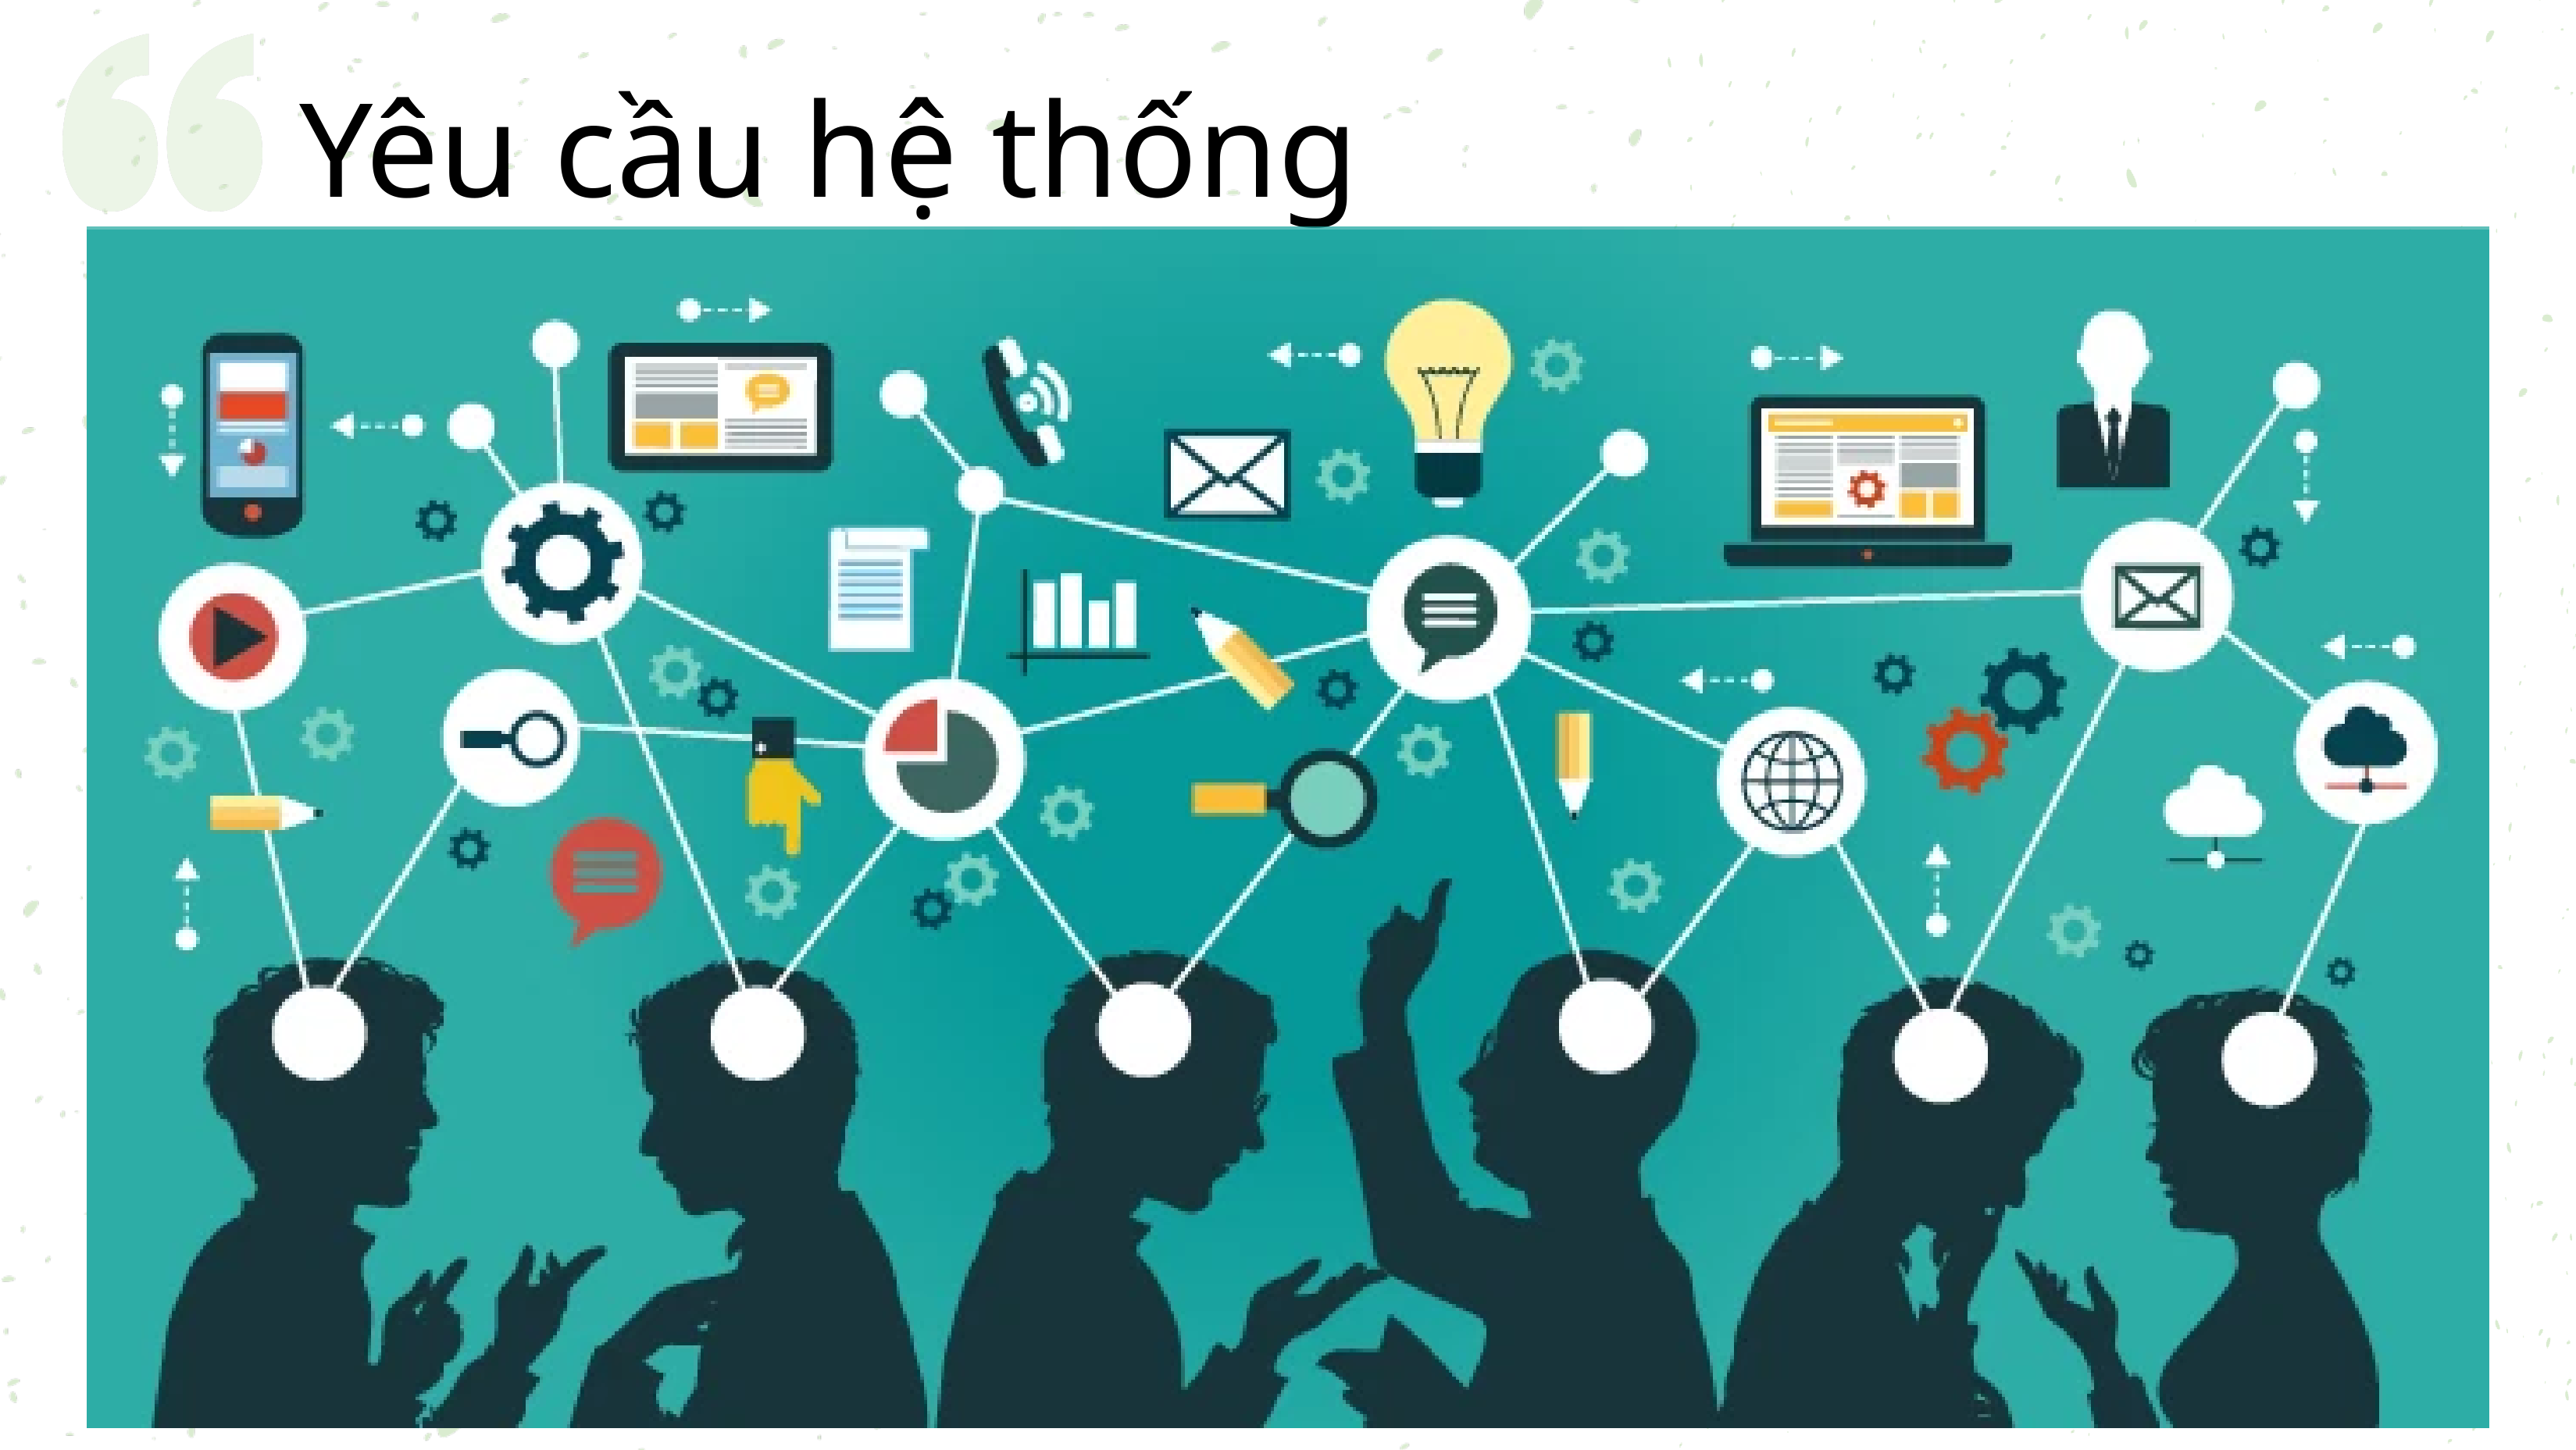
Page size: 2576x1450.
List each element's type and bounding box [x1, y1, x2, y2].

text_box [0, 0, 2576, 1450]
picture [62, 34, 262, 212]
picture [87, 226, 2489, 1428]
